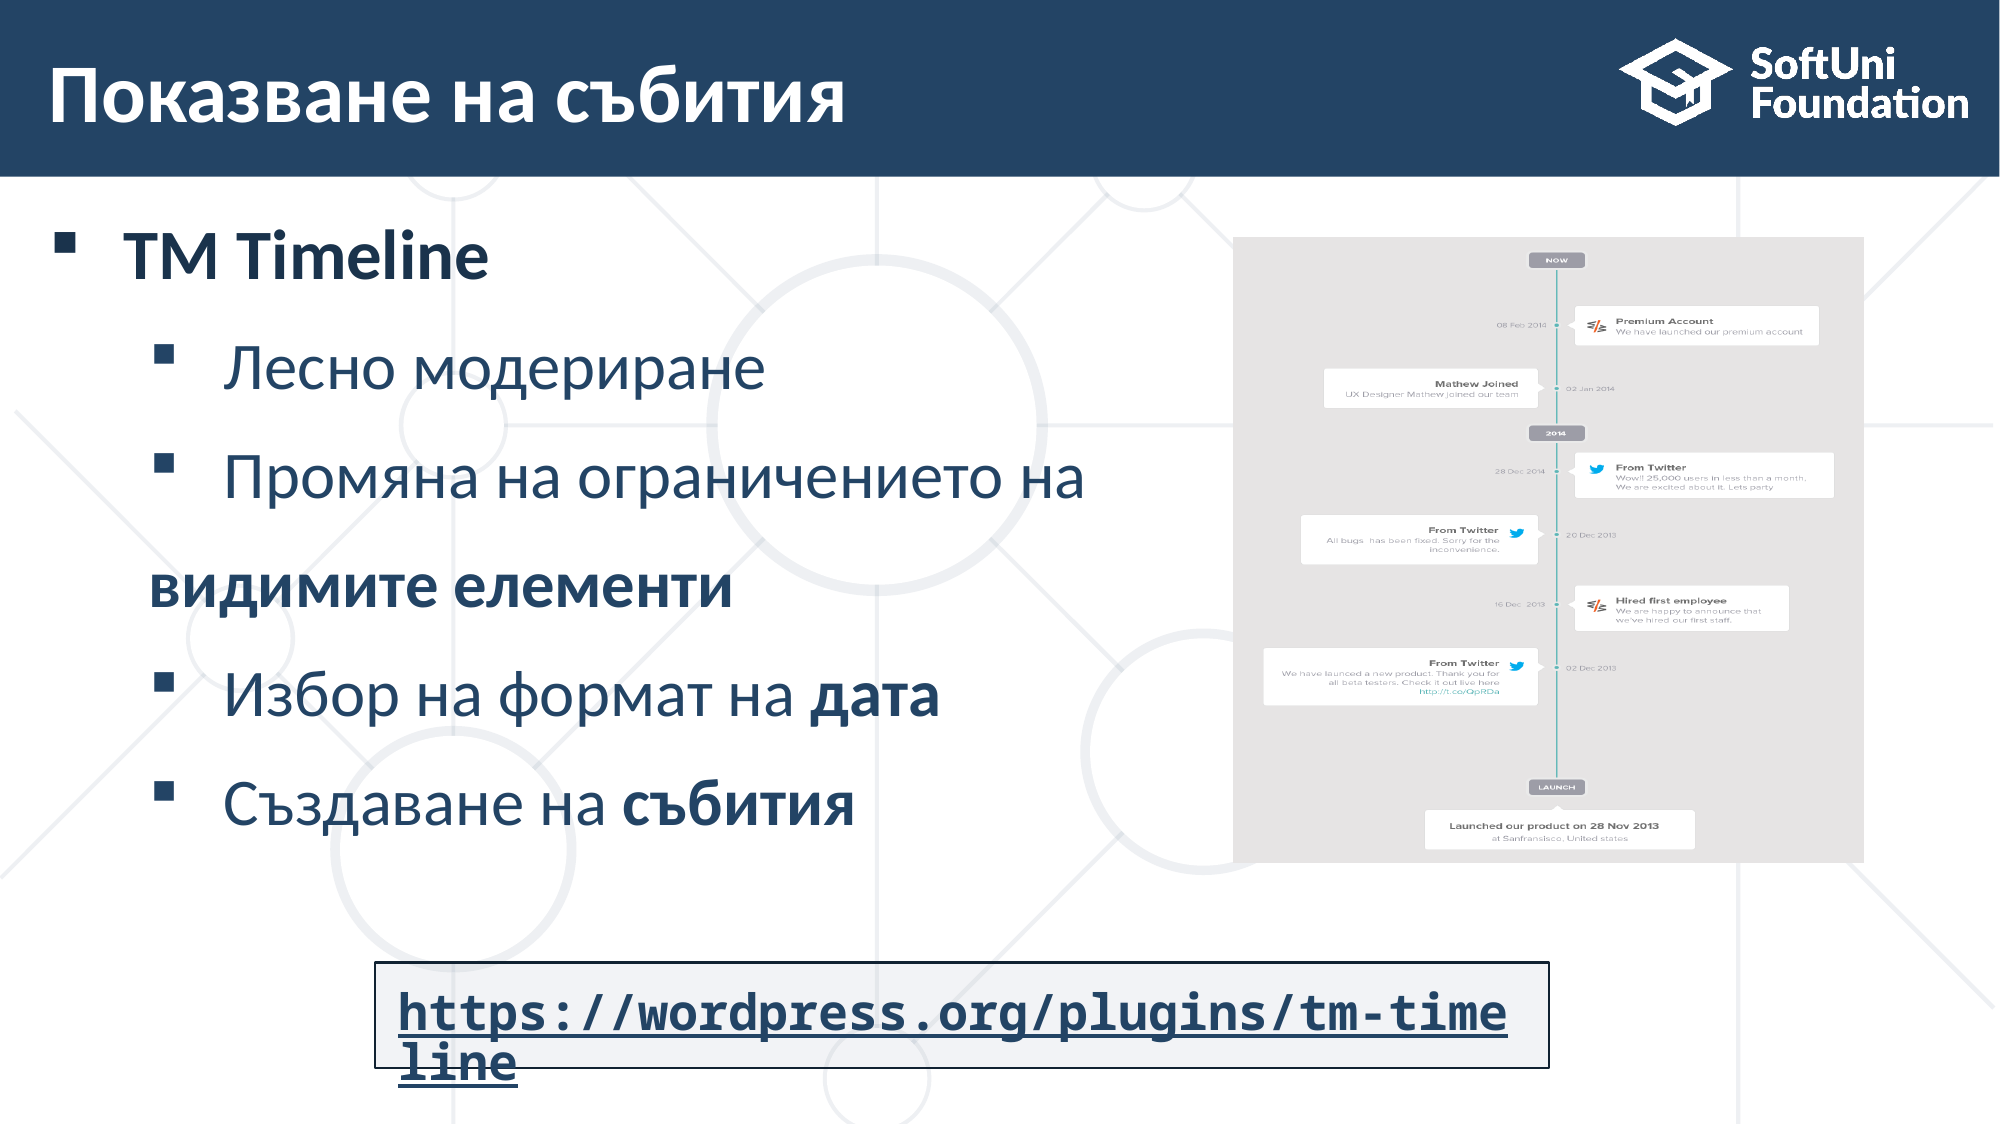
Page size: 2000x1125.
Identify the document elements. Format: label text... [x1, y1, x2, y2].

picture [1232, 237, 1865, 863]
title Показване на събития [31, 16, 1591, 162]
list TM Timeline Лесно модериране Промяна на ограничението на видимите елементи Избор на формат на дата Създаване на събития [31, 198, 1969, 1047]
picture [1618, 38, 1968, 126]
list https://wordpress.org/plugins/tm-timeline [374, 961, 1550, 1069]
